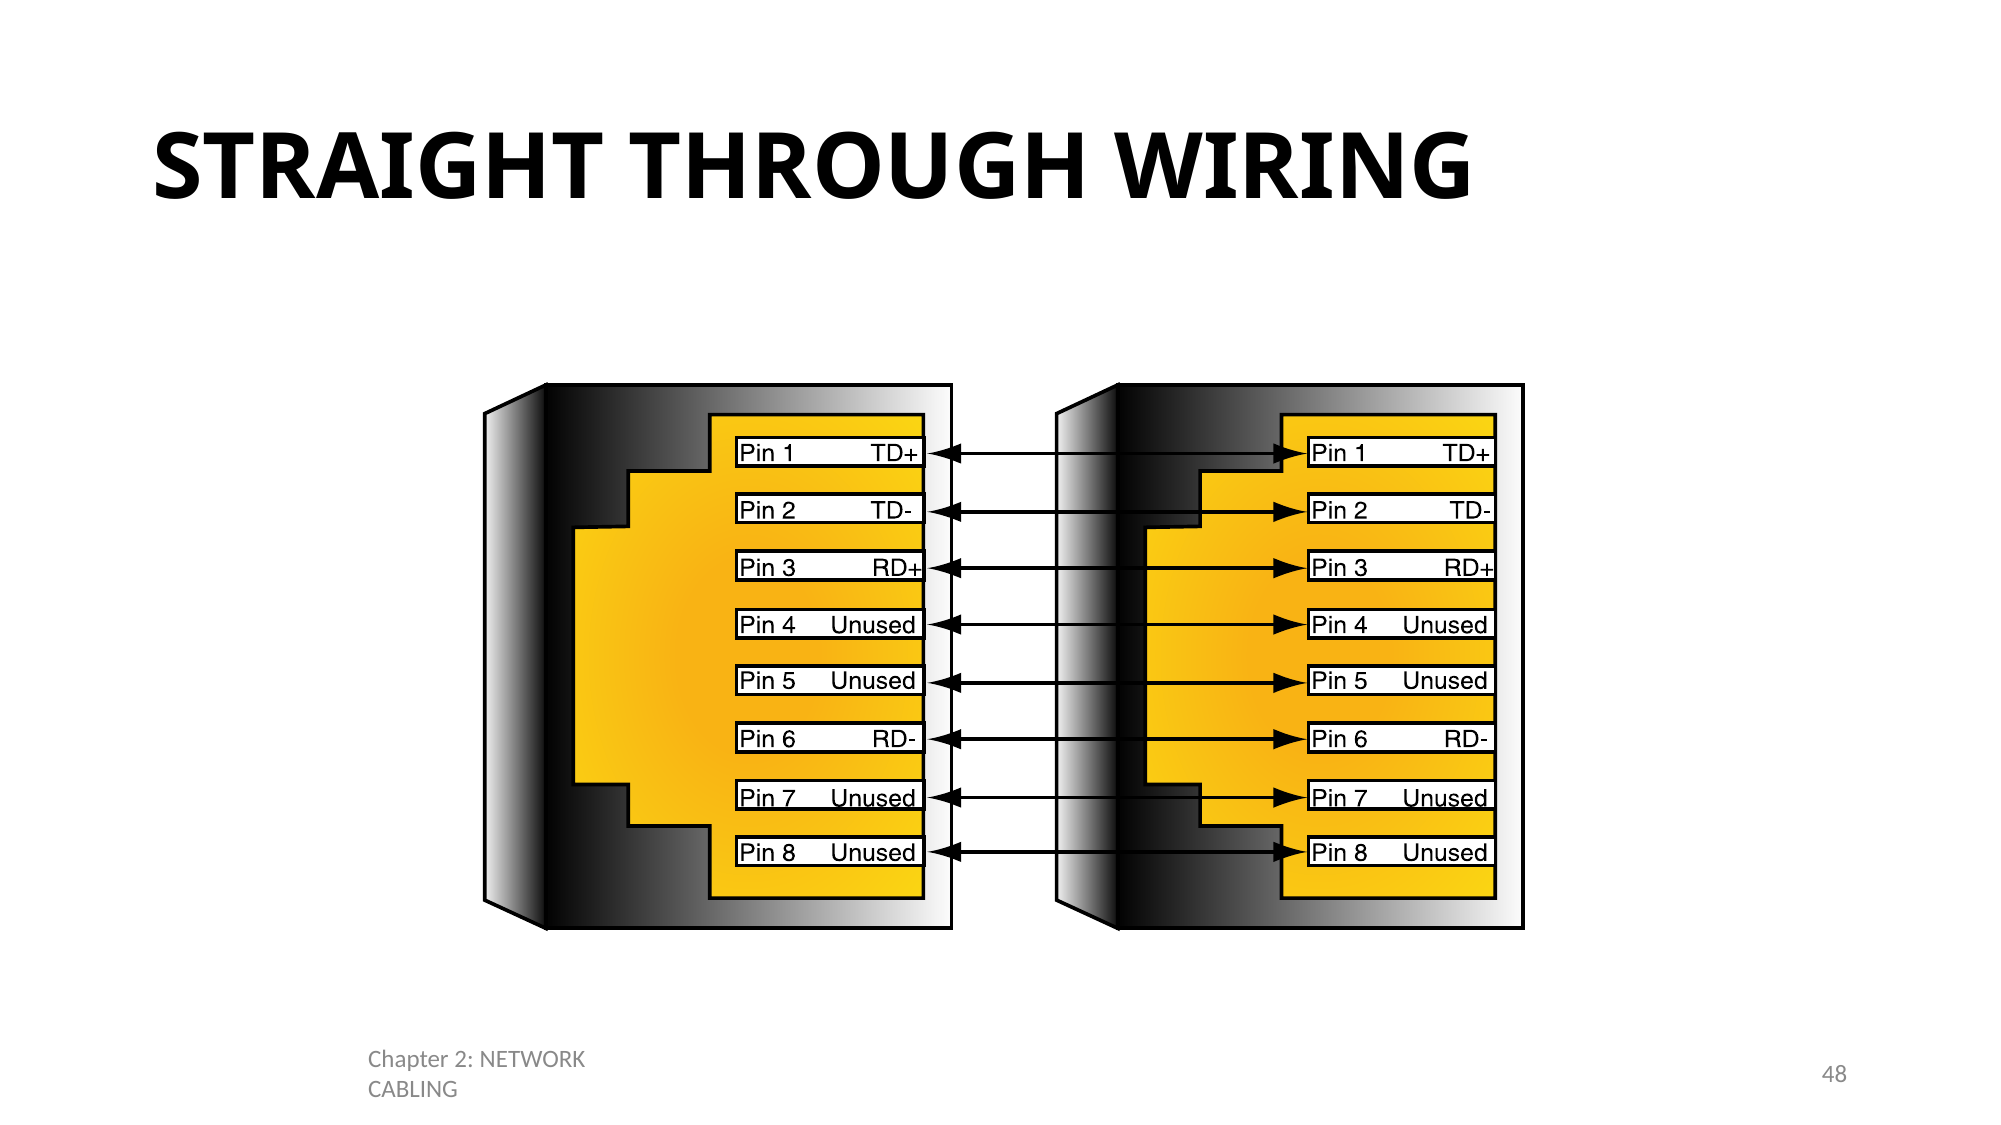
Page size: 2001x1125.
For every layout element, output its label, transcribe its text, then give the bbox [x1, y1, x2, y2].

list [476, 377, 1532, 937]
footer Chapter 2: NETWORK CABLING [353, 1042, 691, 1103]
title STRAIGHT THROUGH WIRING [137, 59, 1863, 278]
slide_number 48 [1412, 1042, 1863, 1103]
